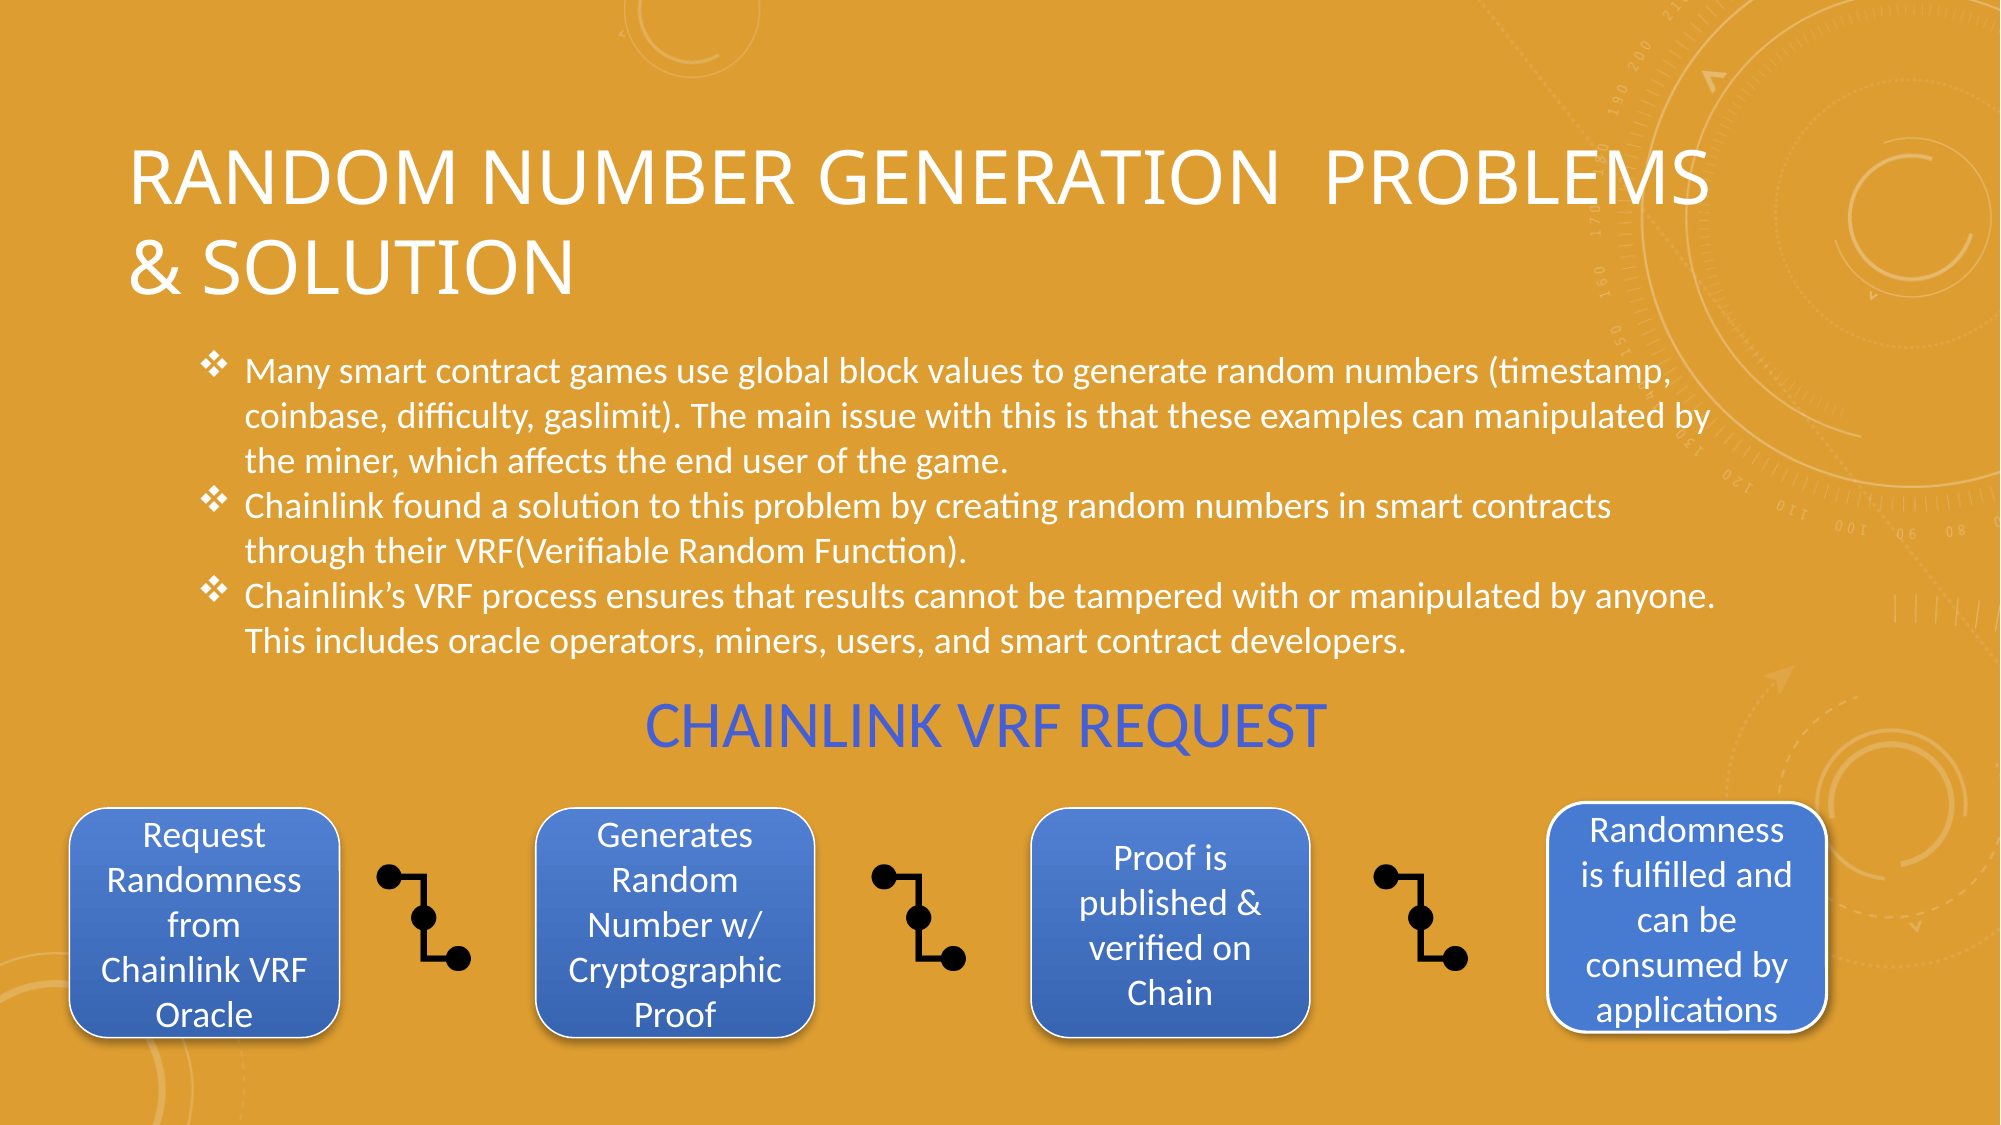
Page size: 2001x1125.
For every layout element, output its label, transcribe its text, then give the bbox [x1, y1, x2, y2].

title Random Number Generation Problems & solution [112, 99, 1775, 339]
text_box Many smart contract games use global block values to generate random numbers (timestamp, coinbase, difficulty, gaslimit). The main issue with this is that these examples can manipulated by the miner, which affects the end user of the game. Chainlink found a solution to this problem by creating random numbers in smart contracts through their VRF(Verifiable Random Function). Chainlink’s VRF process ensures that results cannot be tampered with or manipulated by anyone. This includes oracle operators, miners, users, and smart contract developers. [182, 338, 1751, 759]
text_box CHAINLINK VRF REQUEST [630, 673, 1370, 768]
text_box Randomness is fulfilled and can be consumed by applications [1546, 800, 1829, 1034]
text_box Request Randomness from Chainlink VRF Oracle [68, 807, 341, 1039]
text_box Generates Random Number w/ Cryptographic Proof [534, 807, 816, 1039]
text_box Proof is published & verified on Chain [1030, 807, 1311, 1039]
picture [0, 0, 2000, 1125]
